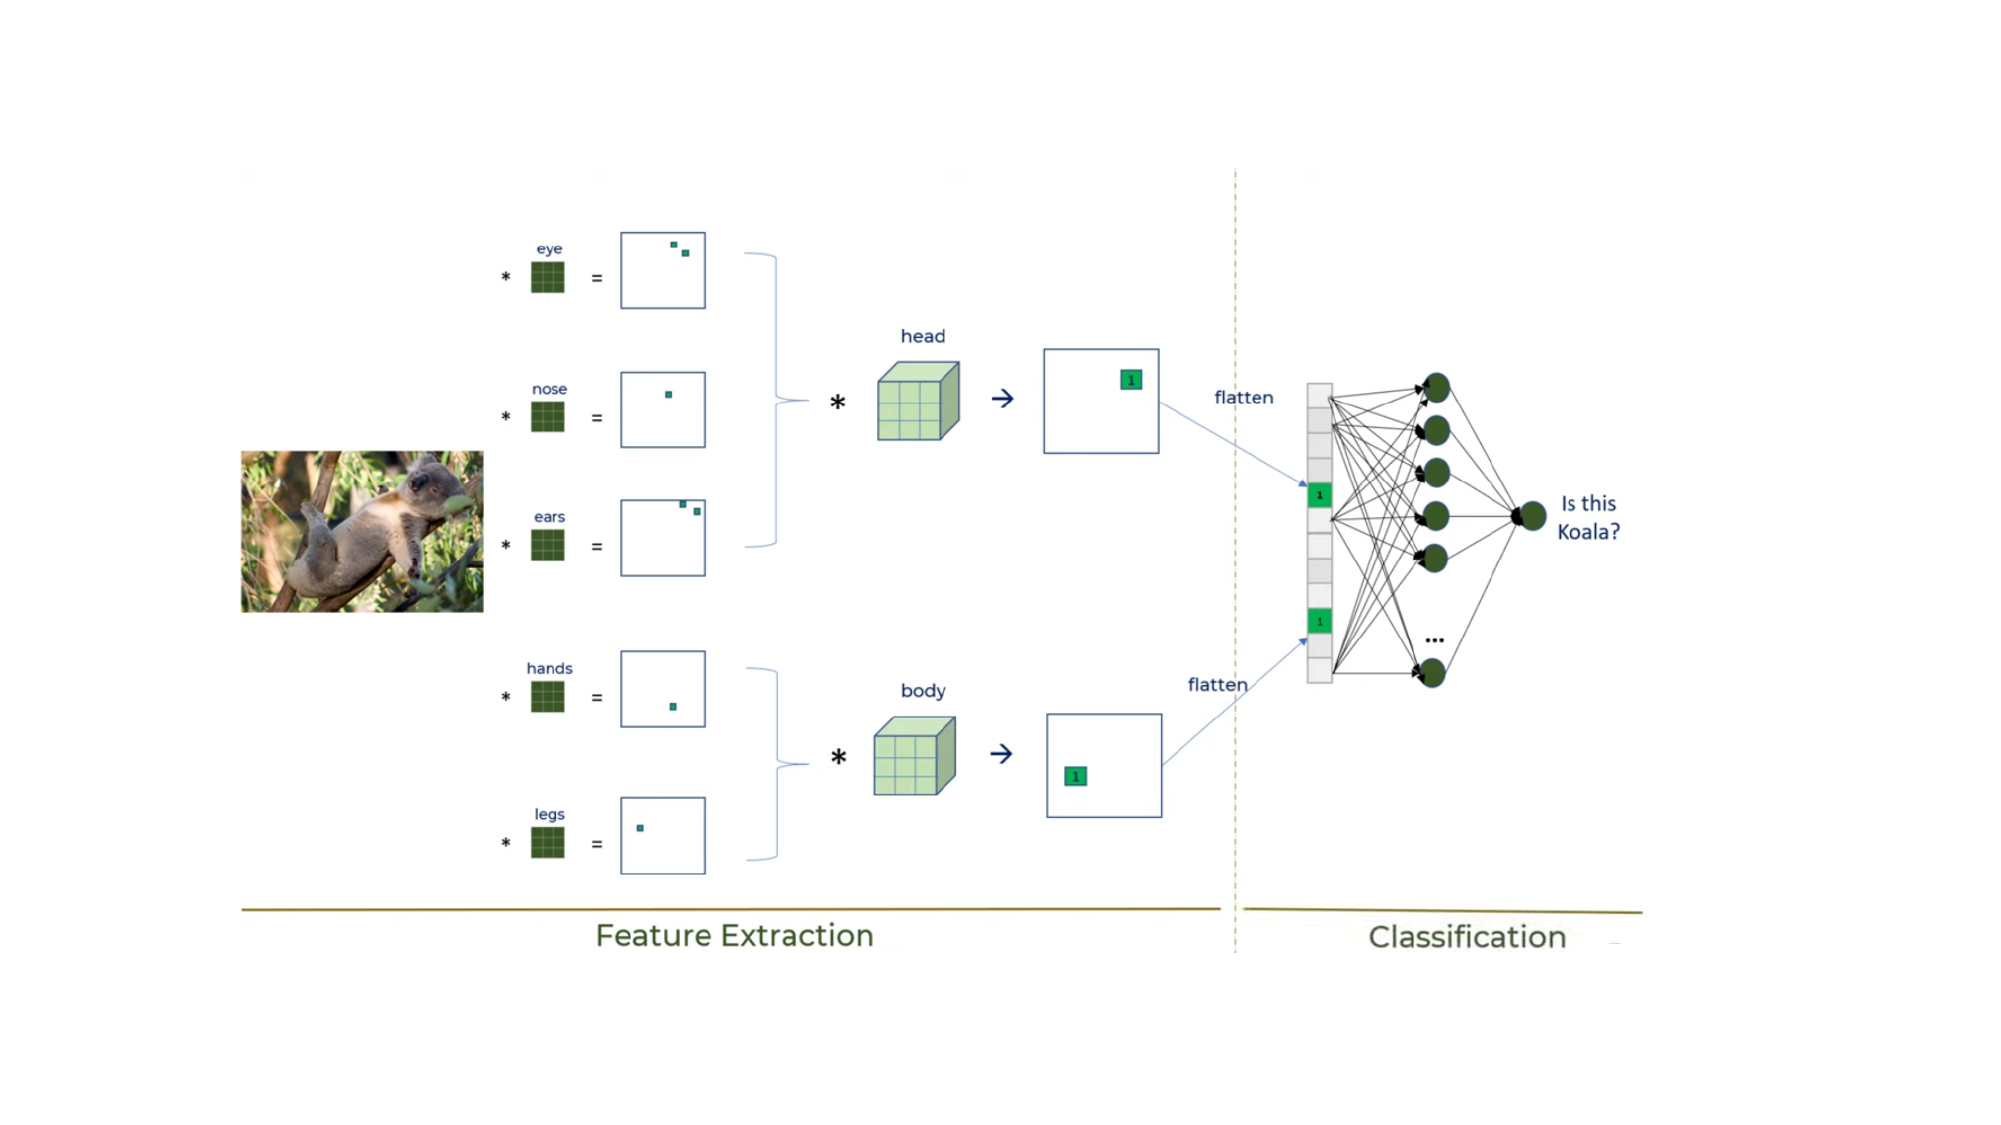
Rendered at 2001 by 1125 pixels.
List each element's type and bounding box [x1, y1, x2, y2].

picture [239, 168, 1648, 953]
